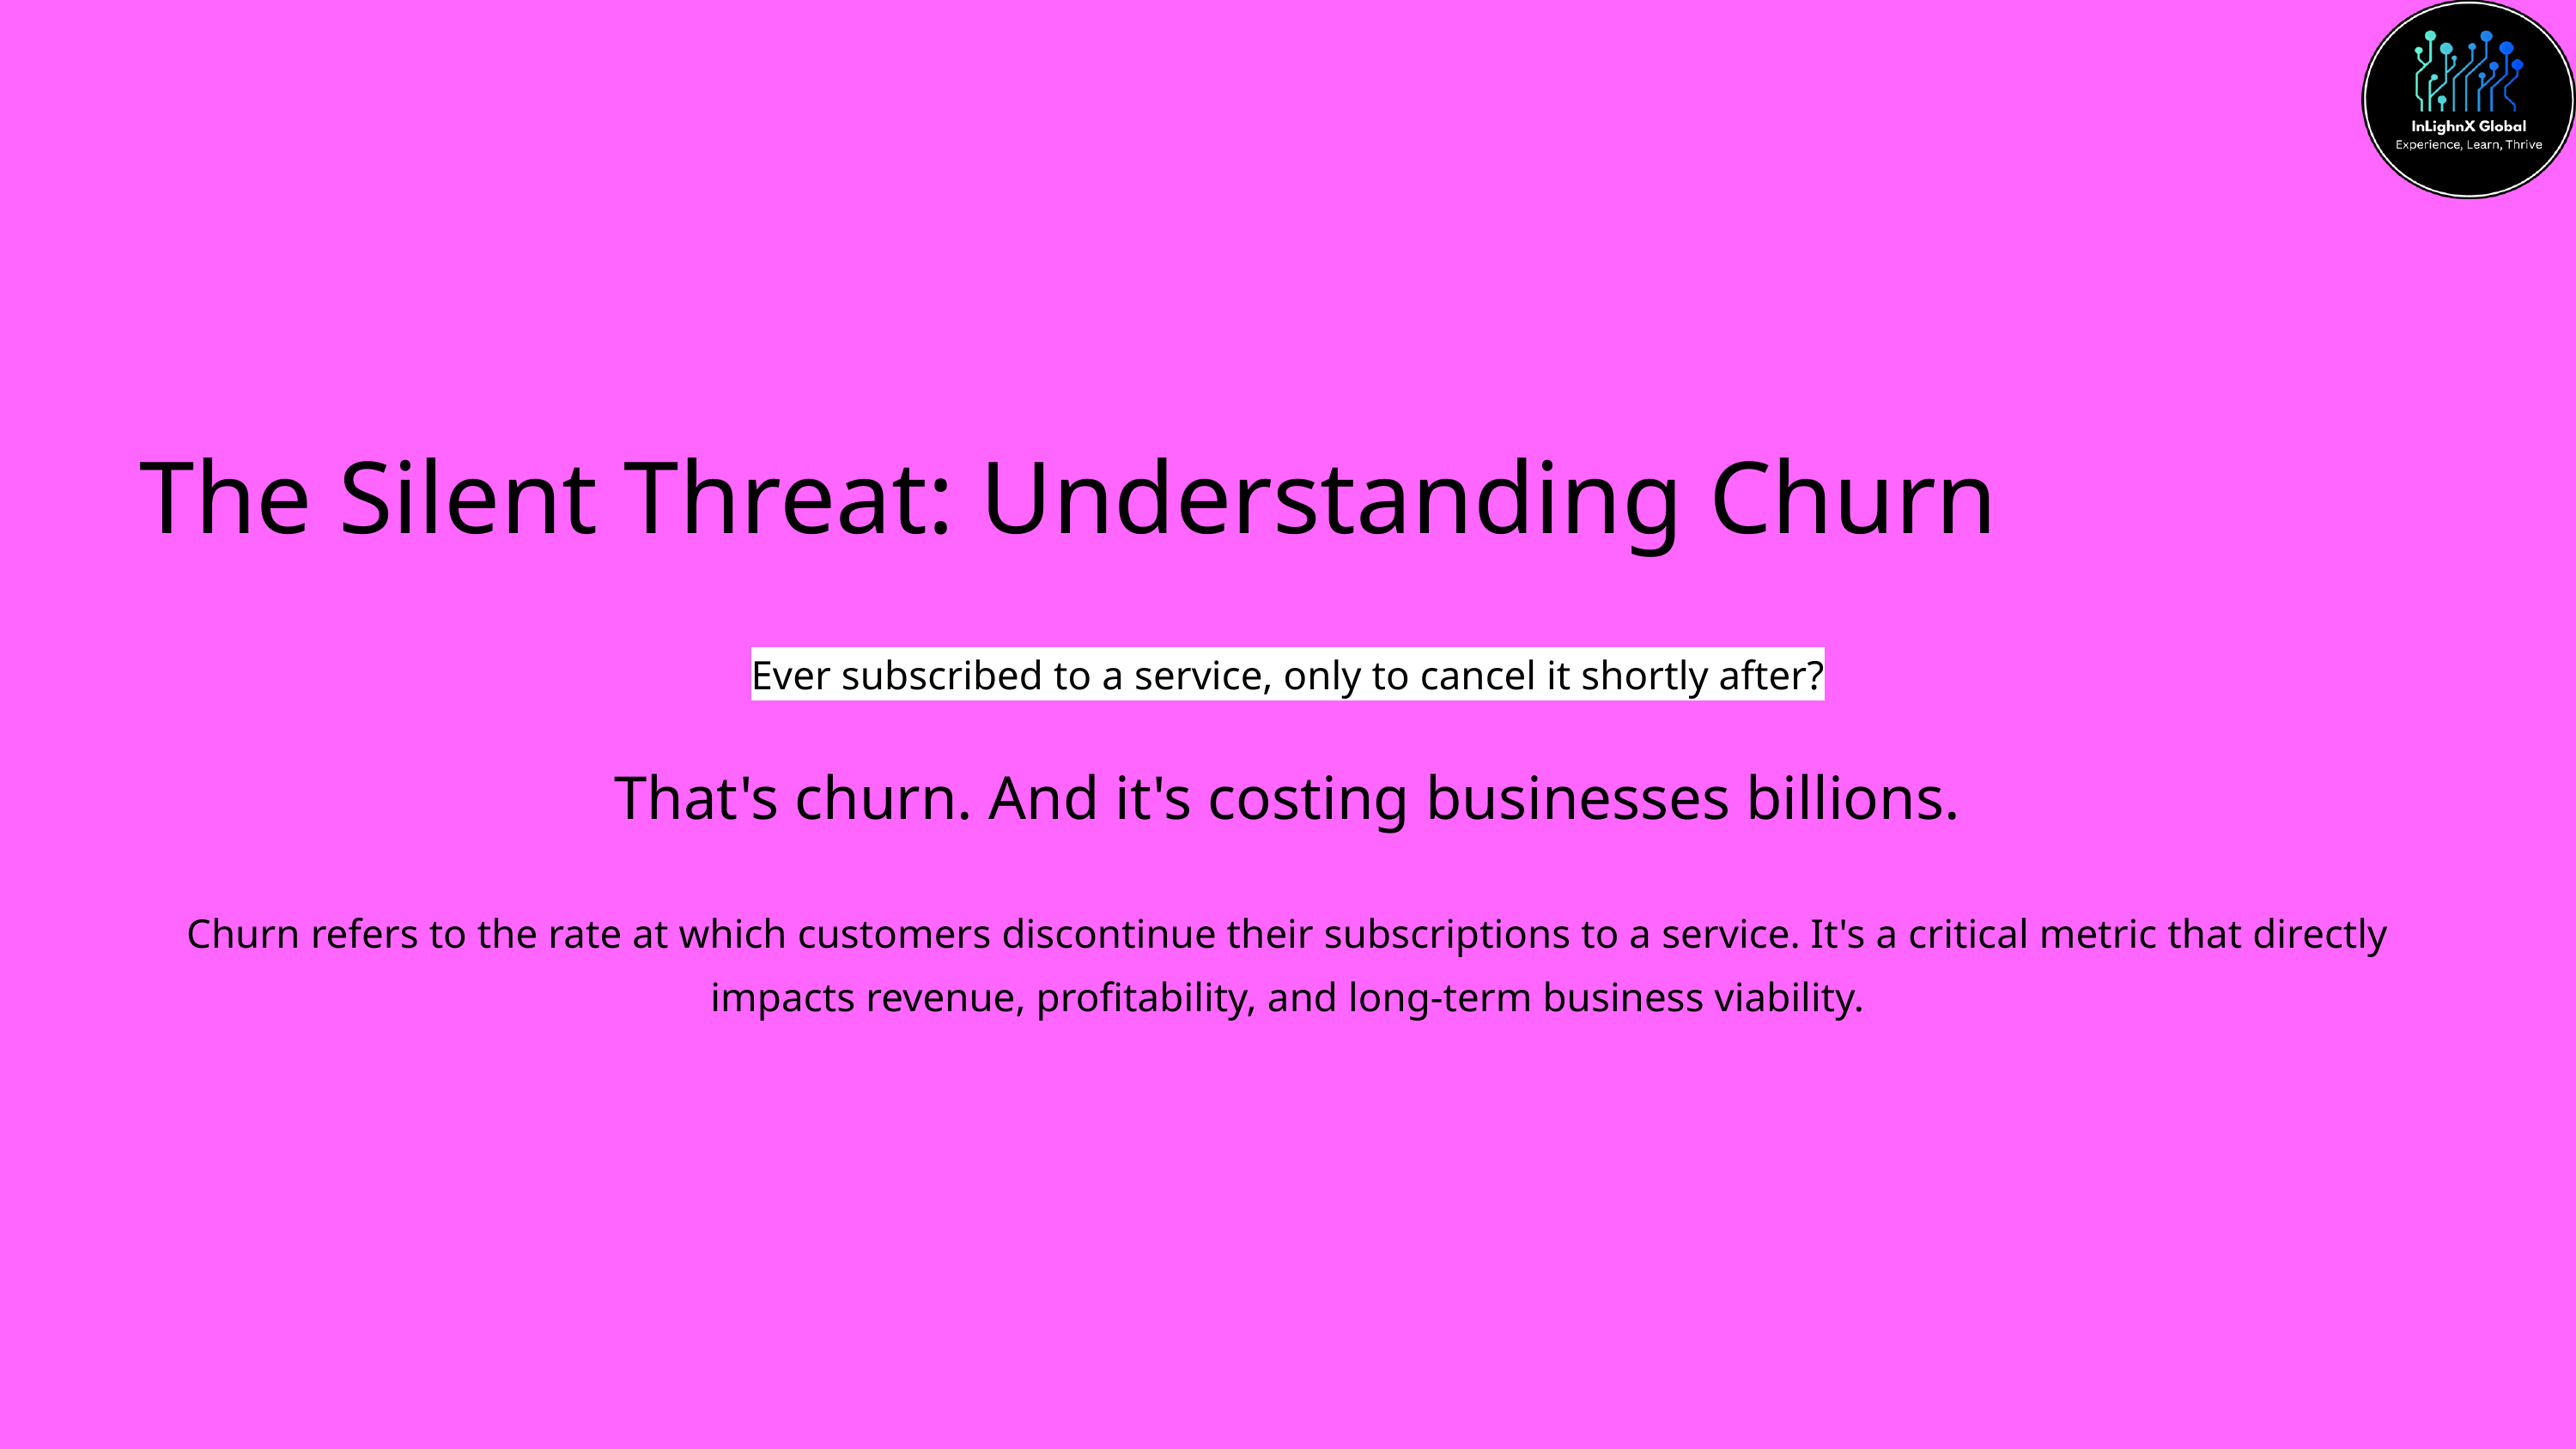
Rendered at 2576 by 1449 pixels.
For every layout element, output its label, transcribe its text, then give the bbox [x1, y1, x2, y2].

text_box The Silent Threat: Understanding Churn [139, 428, 2416, 554]
text_box That's churn. And it's costing businesses billions. [371, 757, 2205, 833]
text_box Ever subscribed to a service, only to cancel it shortly after? [139, 633, 2437, 698]
text_box [2361, 0, 2576, 199]
text_box Churn refers to the rate at which customers discontinue their subscriptions to a service. It's a critical metric that directly impacts revenue, profitability, and long-term business viability. [139, 892, 2437, 1020]
